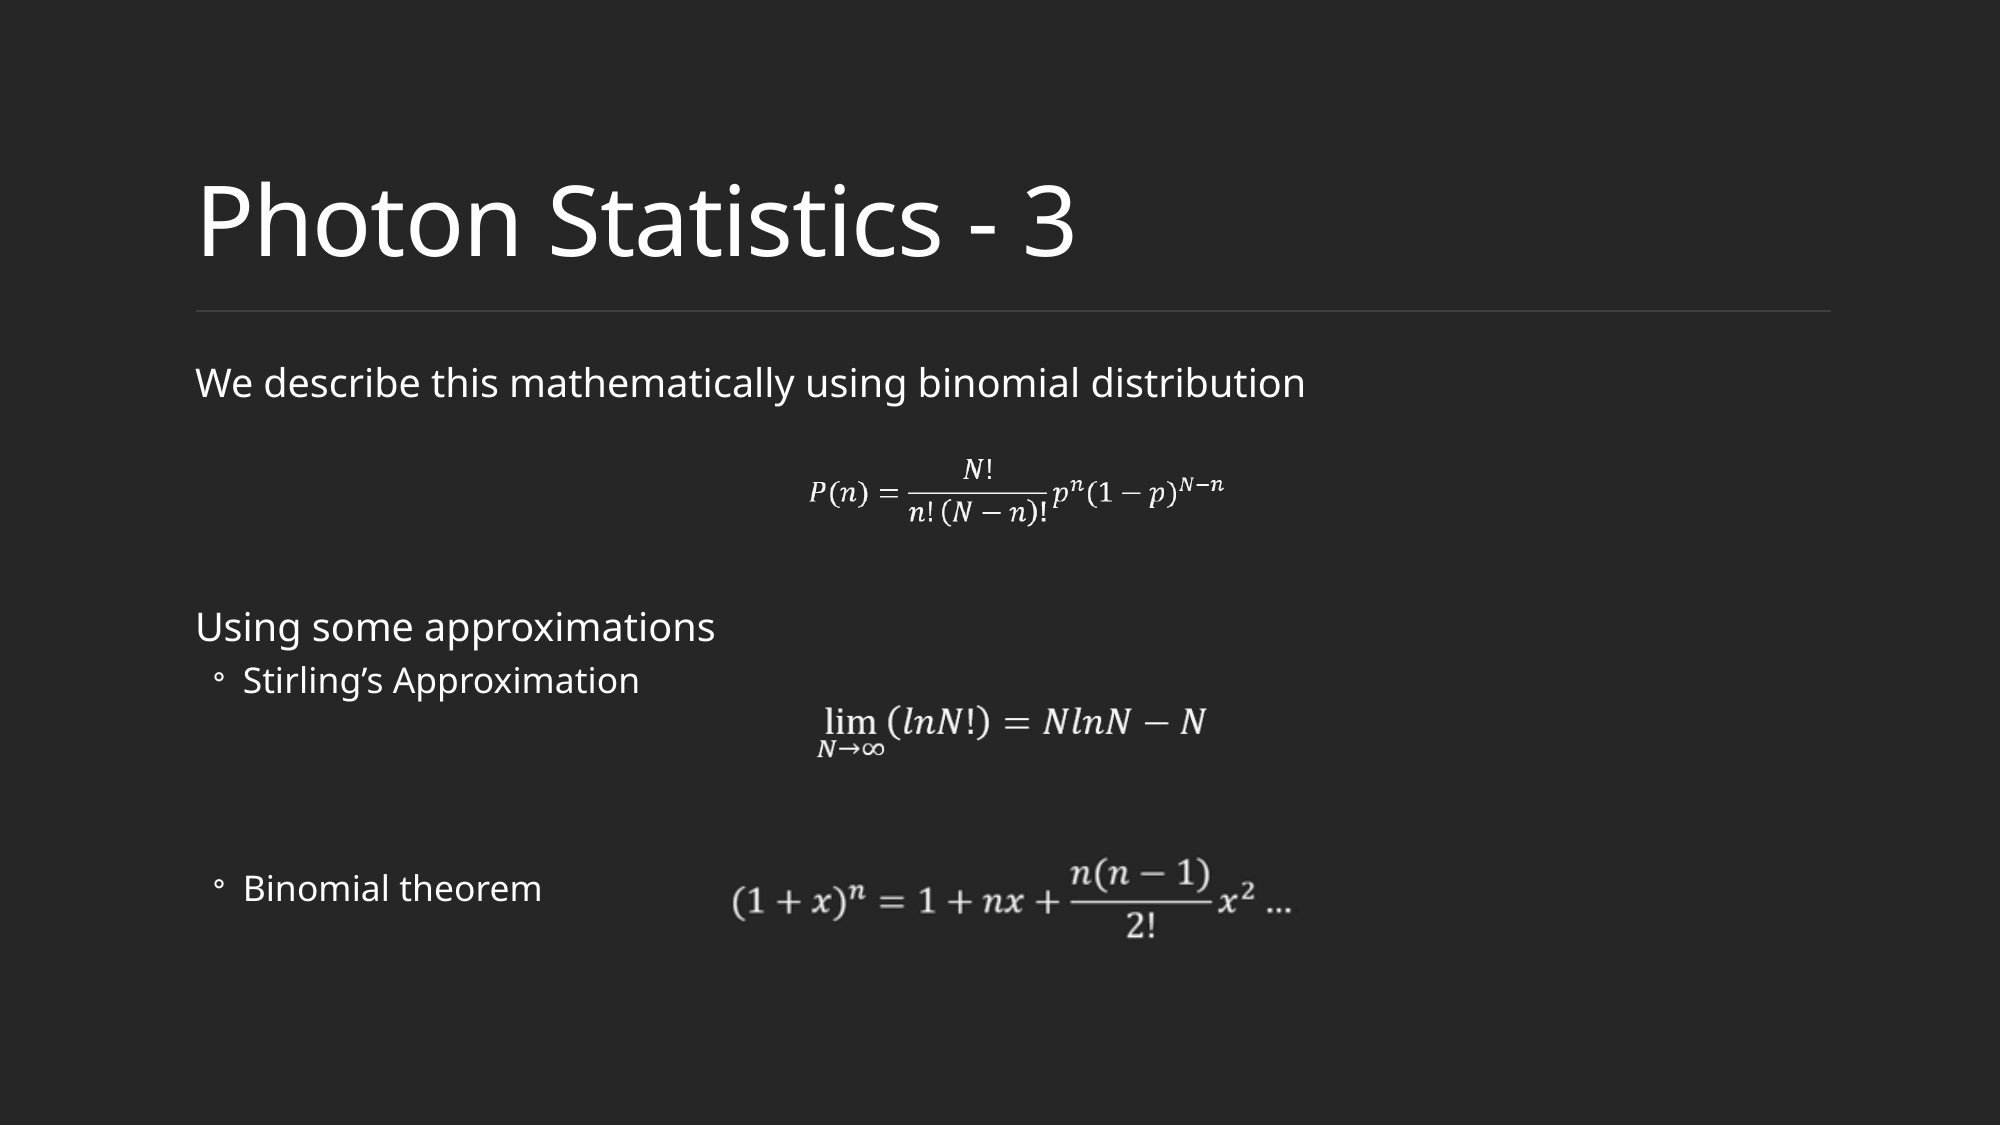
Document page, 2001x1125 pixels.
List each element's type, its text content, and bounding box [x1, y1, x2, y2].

picture [701, 834, 1299, 997]
title Photon Statistics - 3 [180, 47, 1830, 285]
picture [758, 680, 1254, 772]
picture [764, 418, 1253, 581]
list We describe this mathematically using binomial distribution Using some approximations Stirling’s Approximation Binomial theorem [180, 345, 1830, 963]
